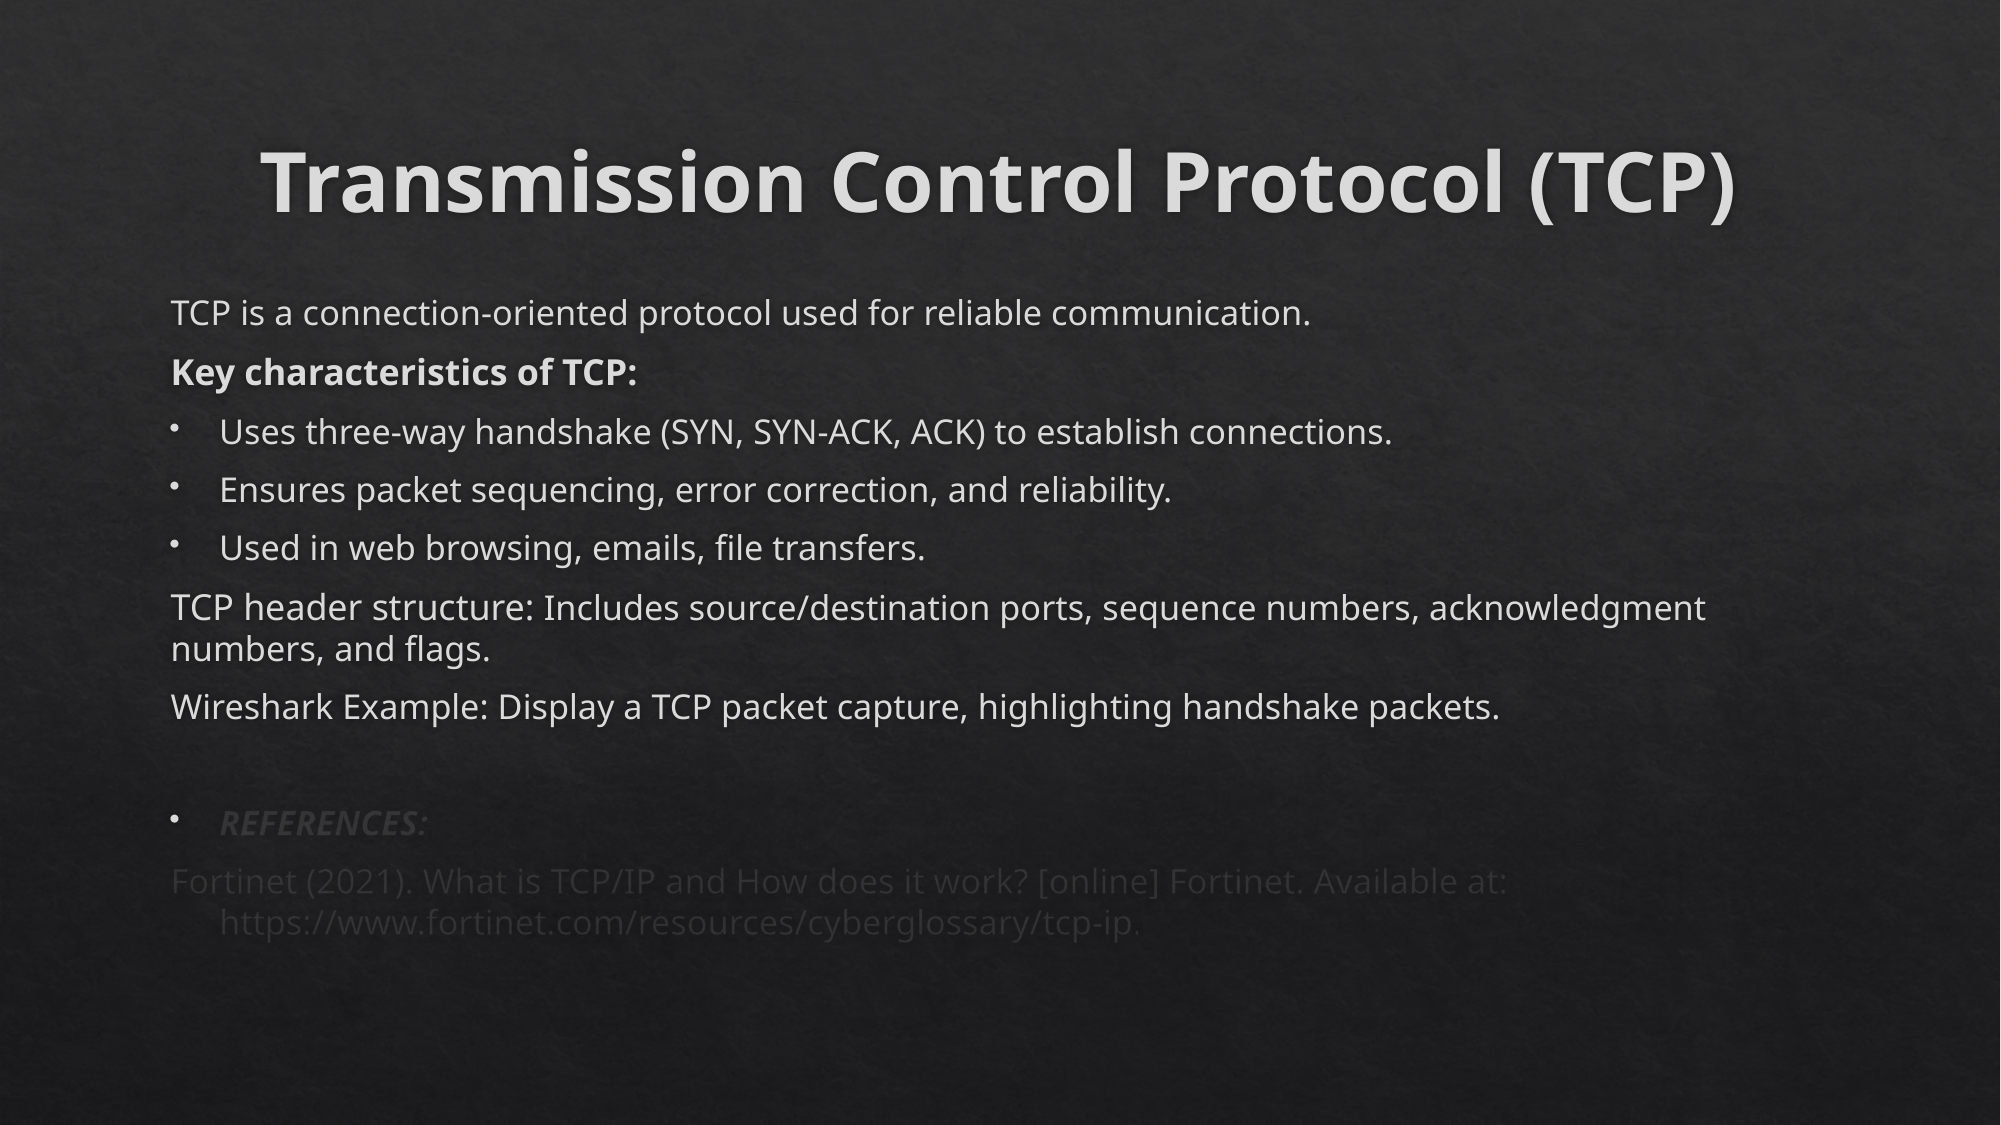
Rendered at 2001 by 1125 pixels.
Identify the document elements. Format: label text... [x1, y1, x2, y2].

title Transmission Control Protocol (TCP) [149, 99, 1849, 260]
list TCP is a connection-oriented protocol used for reliable communication. Key characteristics of TCP: Uses three-way handshake (SYN, SYN-ACK, ACK) to establish connections. Ensures packet sequencing, error correction, and reliability. Used in web browsing, emails, file transfers. TCP header structure: Includes source/destination ports, sequence numbers, acknowledgment numbers, and flags. Wireshark Example: Display a TCP packet capture, highlighting handshake packets. REFERENCES: Fortinet (2021). What is TCP/IP and How does it work? [online] Fortinet. Available at: https://www.fortinet.com/resources/cyberglossary/tcp-ip. [149, 284, 1849, 950]
